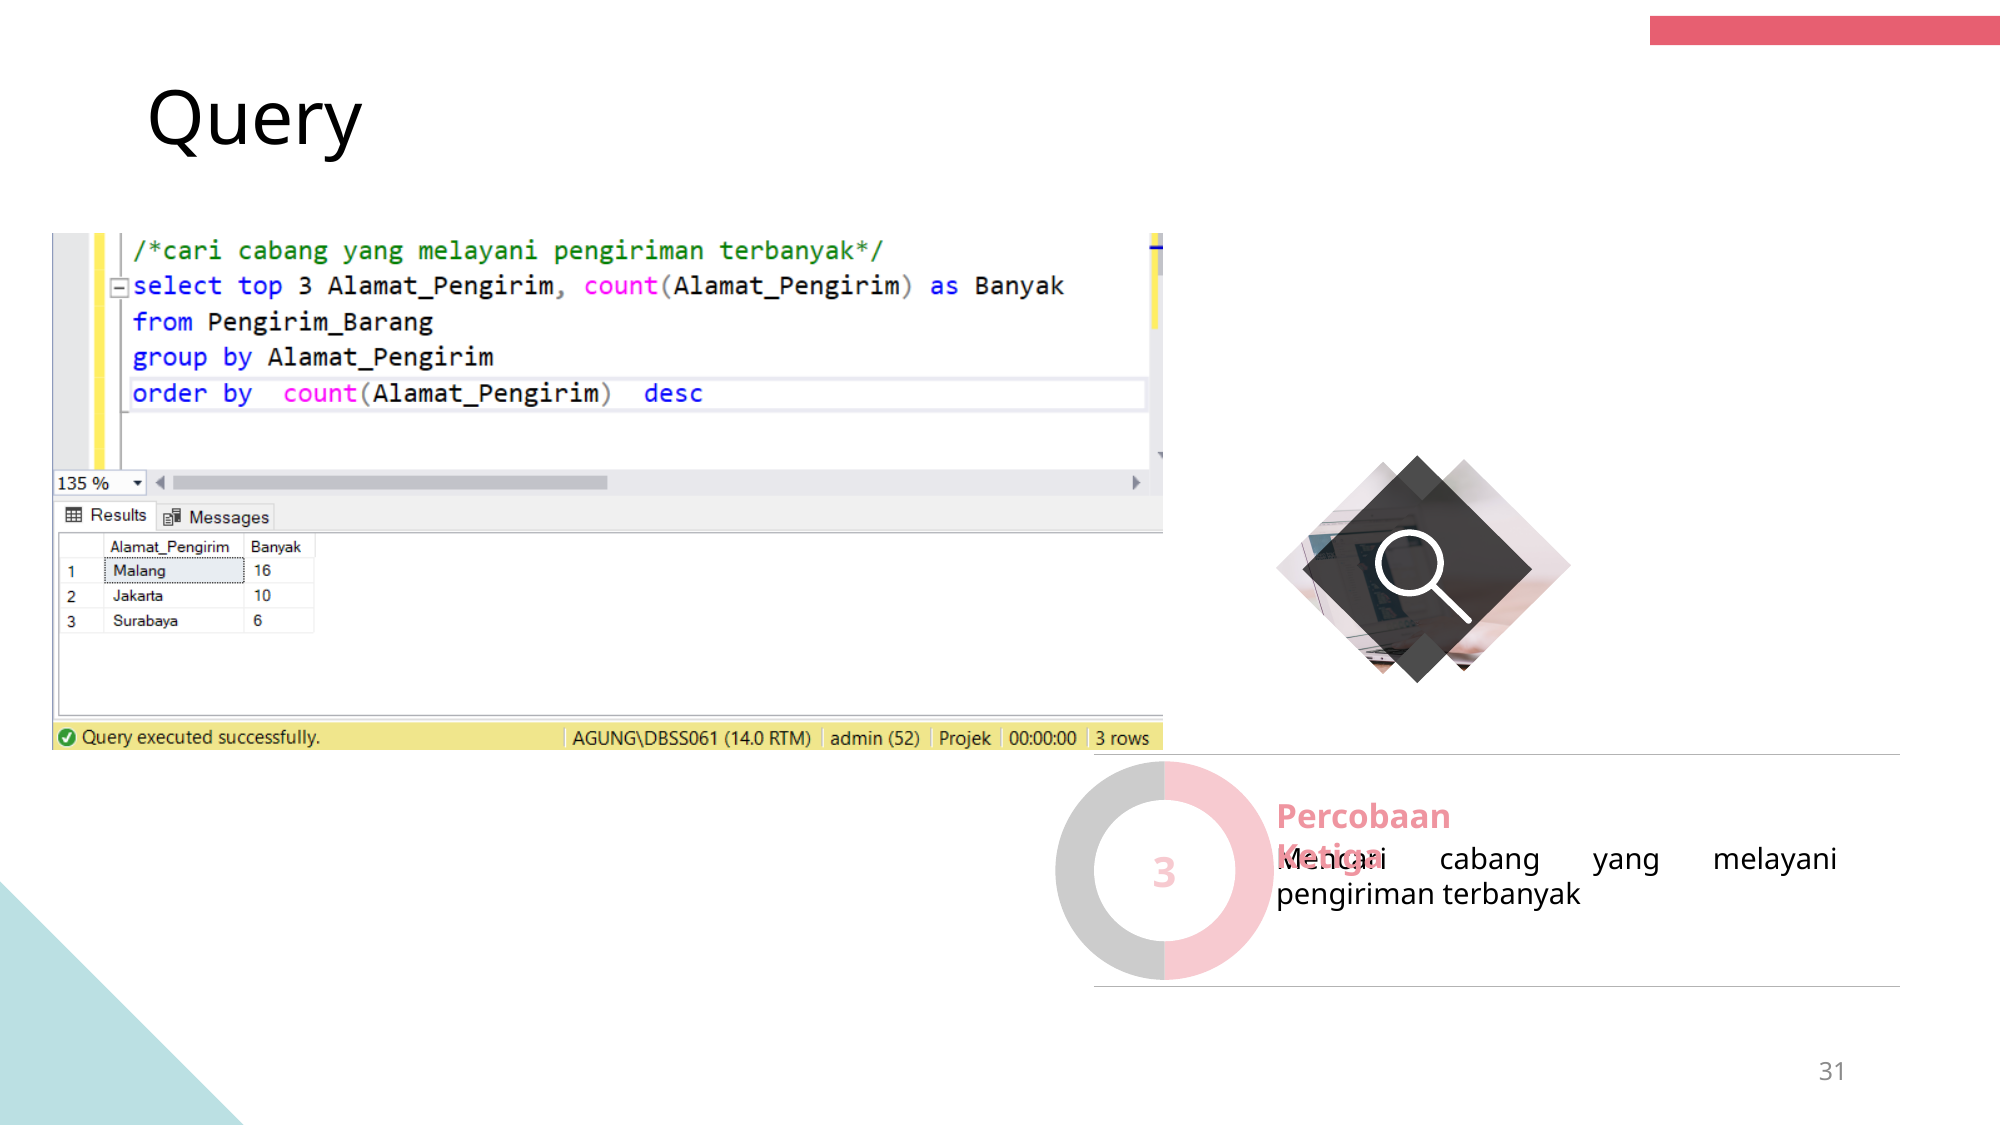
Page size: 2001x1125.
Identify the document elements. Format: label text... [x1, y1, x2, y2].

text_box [1275, 455, 1571, 684]
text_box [1302, 795, 1839, 911]
slide_number 31 [1412, 1042, 1863, 1103]
text_box [0, 879, 246, 1125]
text_box Query [146, 69, 869, 160]
text_box [1649, 15, 2000, 46]
chart [1028, 756, 1302, 985]
picture [52, 233, 1163, 750]
